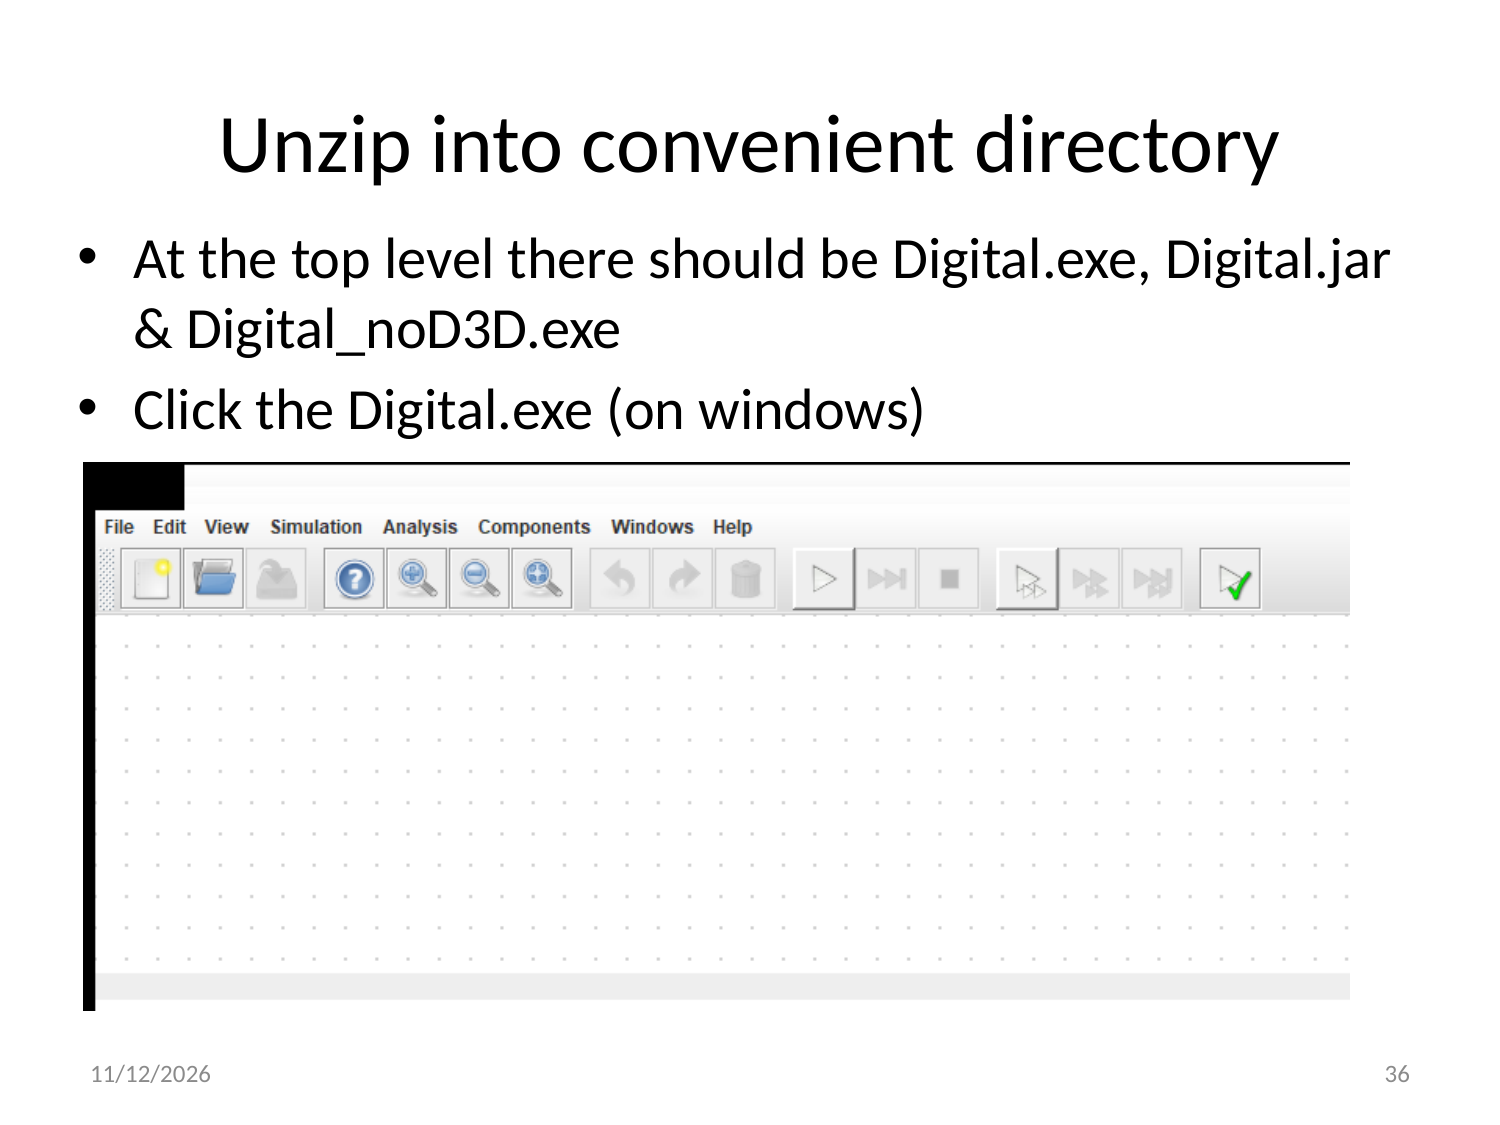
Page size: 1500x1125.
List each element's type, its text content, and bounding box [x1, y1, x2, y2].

picture [83, 462, 1350, 1012]
title Unzip into convenient directory [75, 45, 1425, 233]
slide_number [75, 1042, 425, 1103]
slide_number 36 [1074, 1042, 1425, 1103]
list At the top level there should be Digital.exe, Digital.jar & Digital_noD3D.exe Click the Digital.exe (on windows) [62, 212, 1413, 463]
